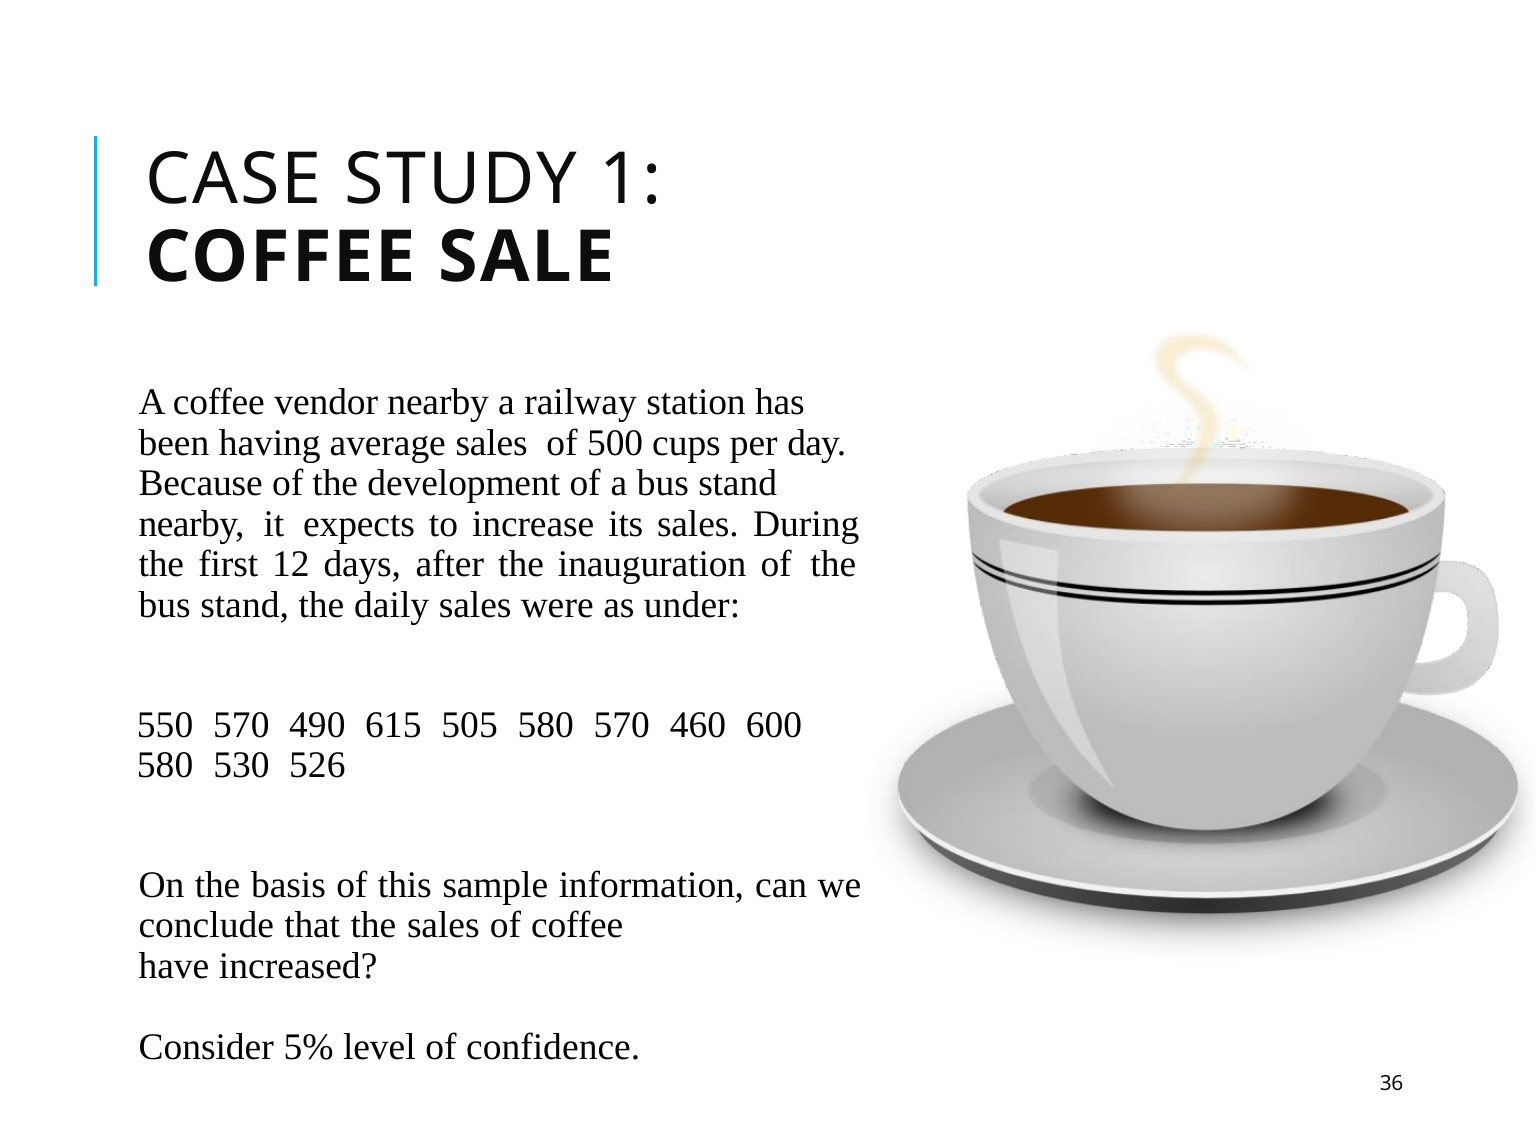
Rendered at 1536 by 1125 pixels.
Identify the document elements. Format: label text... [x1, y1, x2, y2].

slide_number 36 [1364, 1061, 1488, 1107]
text_box A coffee vendor nearby a railway station has been having average sales of 500 cups per day. Because of the development of a bus stand nearby, it expects to increase its sales. During the first 12 days, after the inauguration of the bus stand, the daily sales were as under: 550 570 490 615 505 580 570 460 600 580 530 526 On the basis of this sample information, can we conclude that the sales of coffee have increased? Consider 5% level of confidence. [128, 374, 875, 1020]
title Case Study 1: Coffee Sale [128, 96, 688, 342]
picture [864, 303, 1536, 963]
